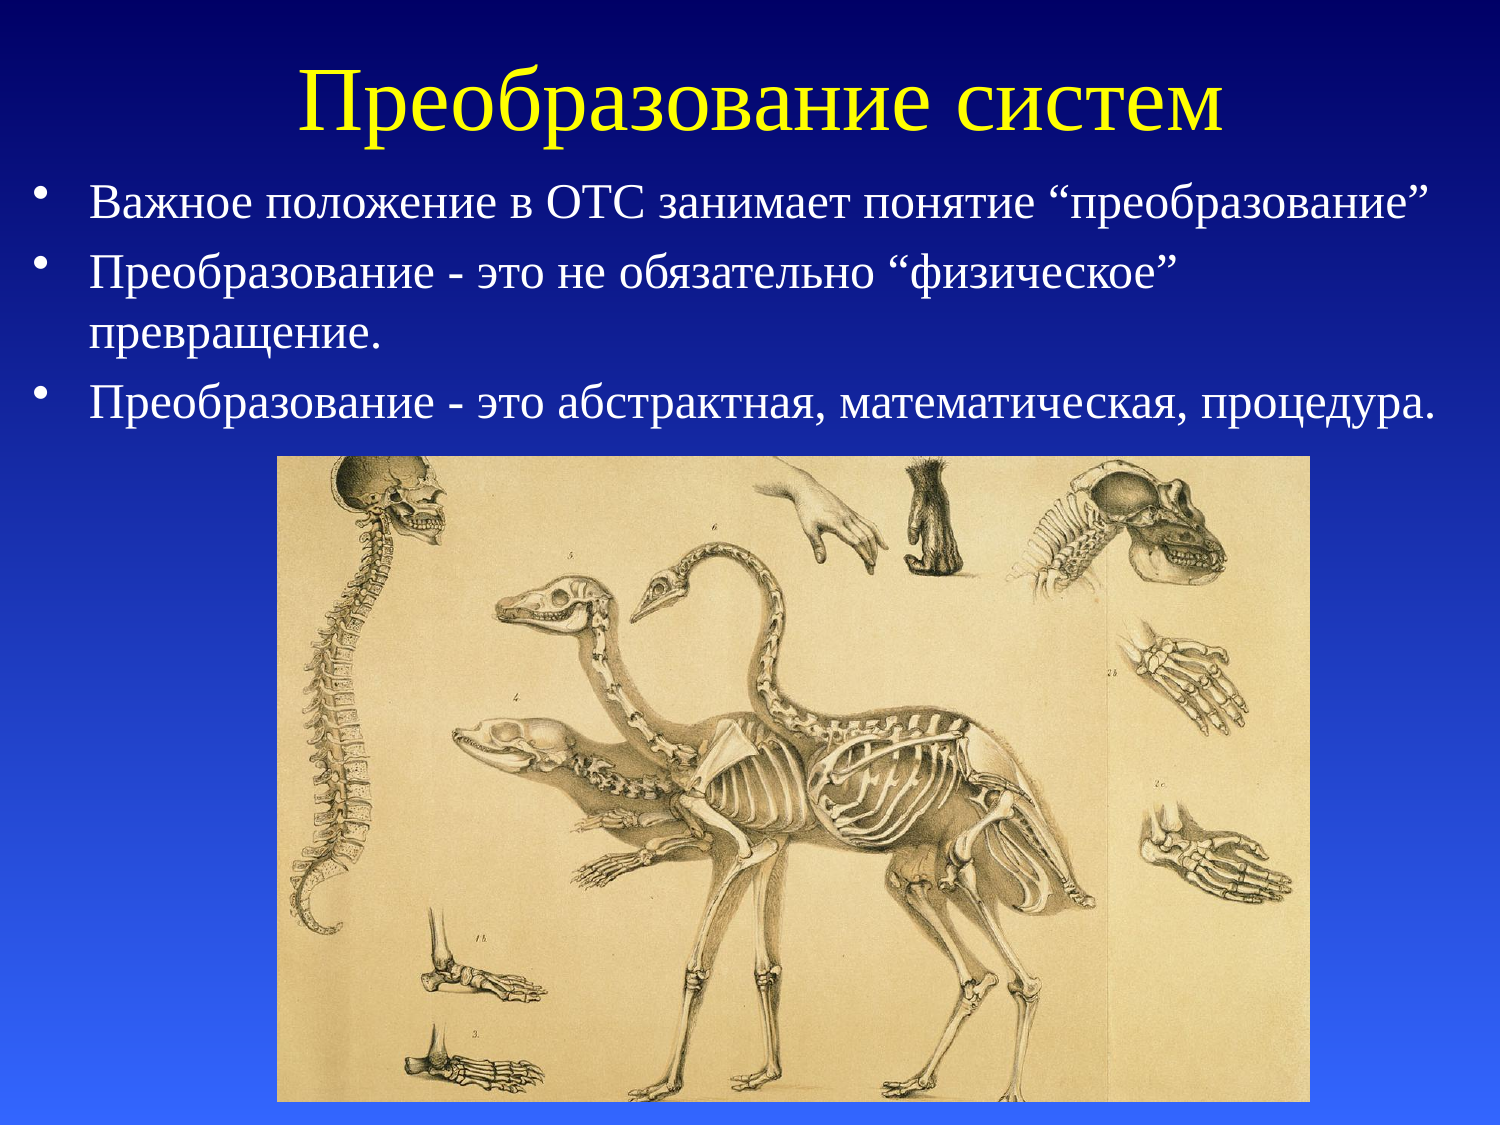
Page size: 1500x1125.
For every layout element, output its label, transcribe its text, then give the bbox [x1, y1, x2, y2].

title Преобразование систем [123, 0, 1400, 160]
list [277, 456, 1310, 1102]
list Важное положение в ОТС занимает понятие “преобразование” Преобразование - это не обязательно “физическое” превращение. Преобразование - это абстрактная, математическая, процедура. [17, 160, 1459, 837]
